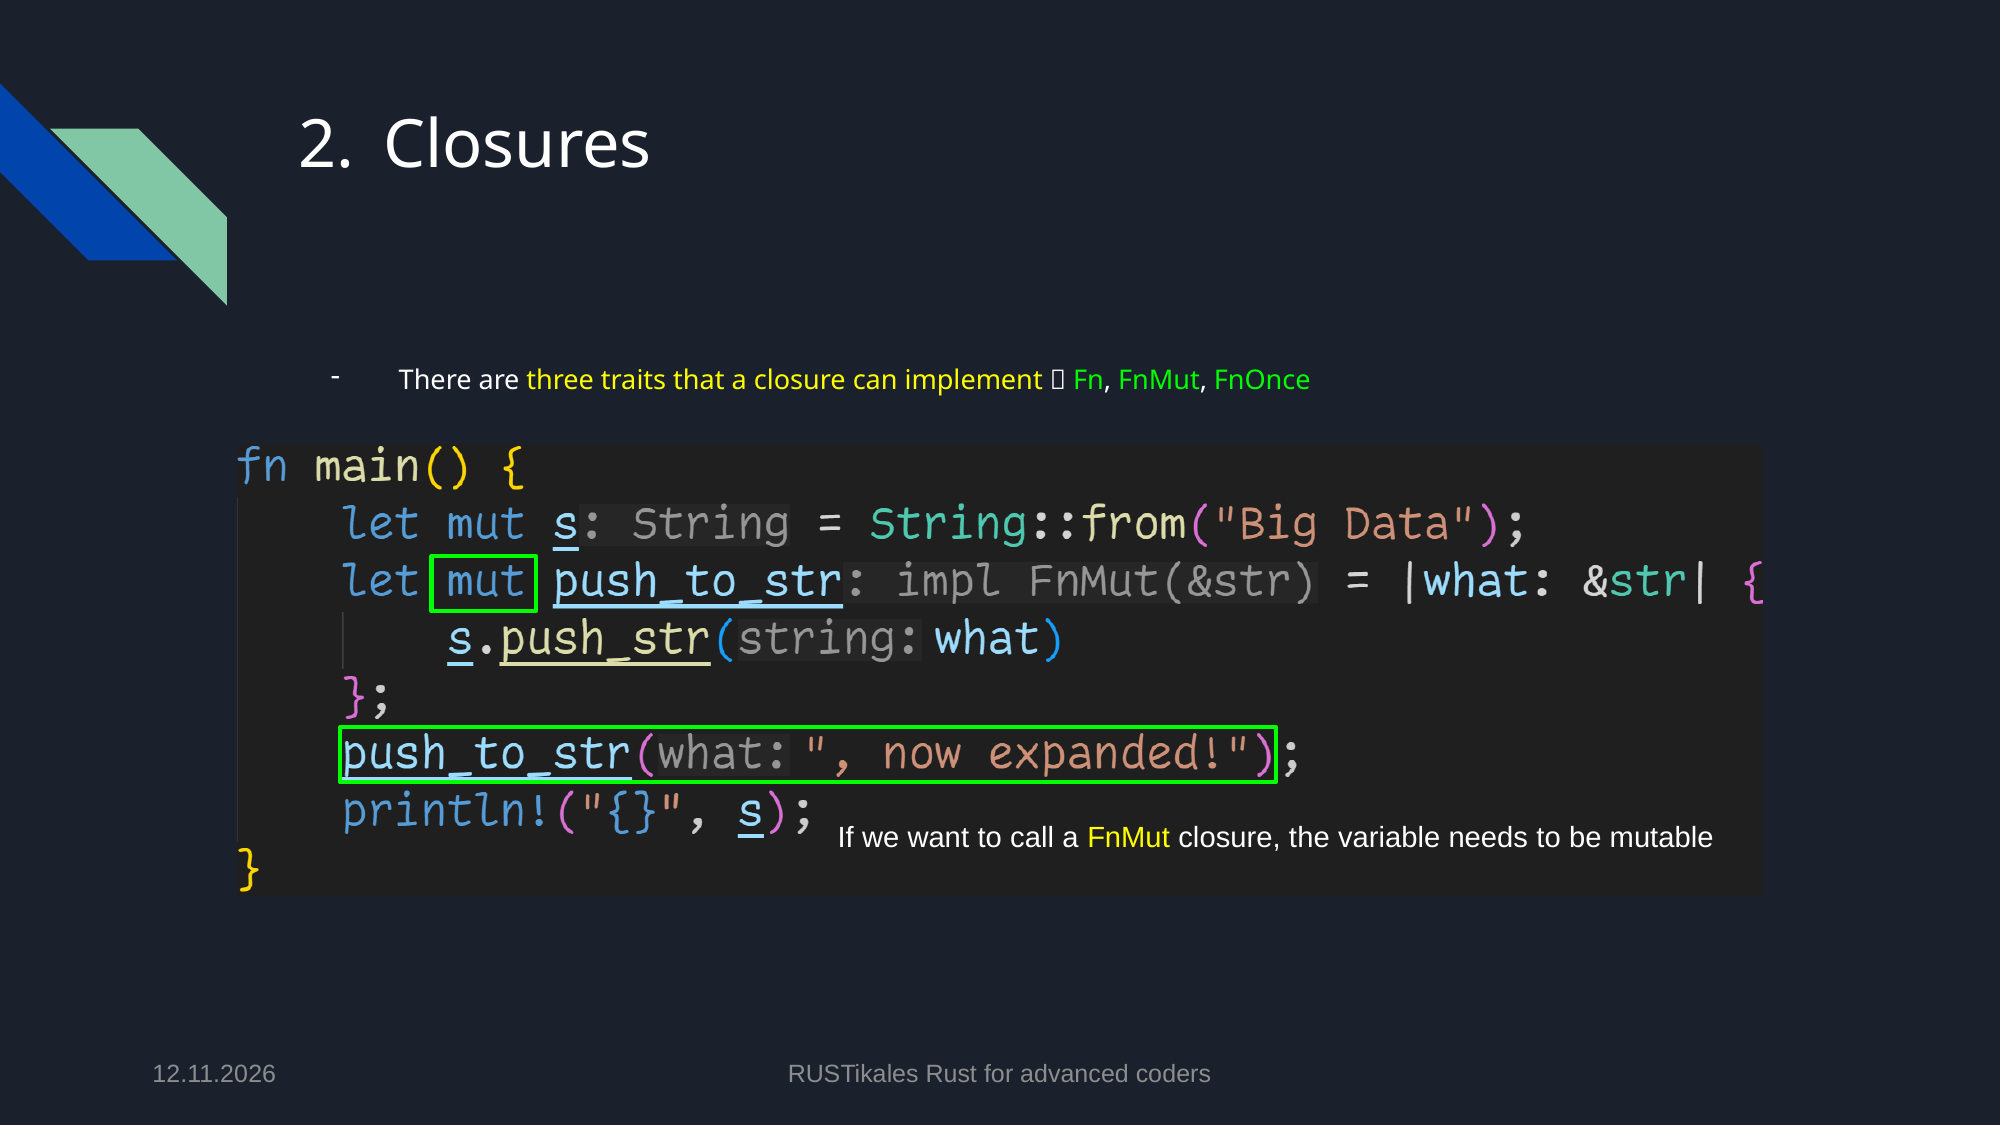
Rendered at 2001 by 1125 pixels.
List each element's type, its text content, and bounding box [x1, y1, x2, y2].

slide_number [137, 1042, 588, 1103]
list There are three traits that a closure can implement  Fn, FnMut, FnOnce [283, 342, 1824, 980]
picture [237, 443, 1763, 897]
footer RUSTikales Rust for advanced coders [662, 1042, 1338, 1103]
title Closures [283, 86, 1824, 287]
